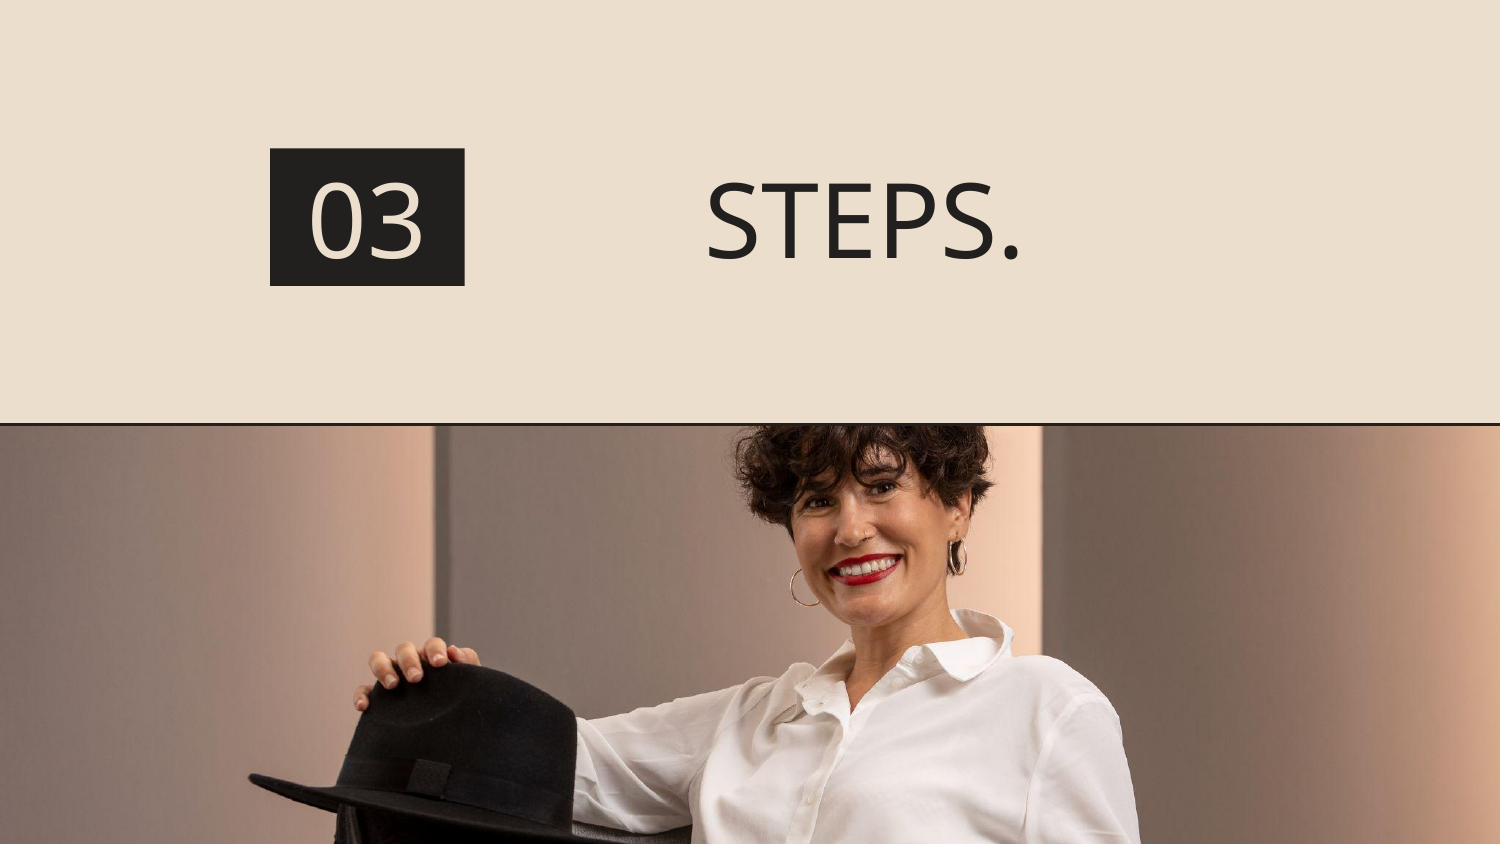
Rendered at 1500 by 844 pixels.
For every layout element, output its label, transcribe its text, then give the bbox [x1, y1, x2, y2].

picture [0, 425, 1500, 844]
title STEPS. [500, 128, 1230, 306]
title 03 [270, 148, 465, 286]
